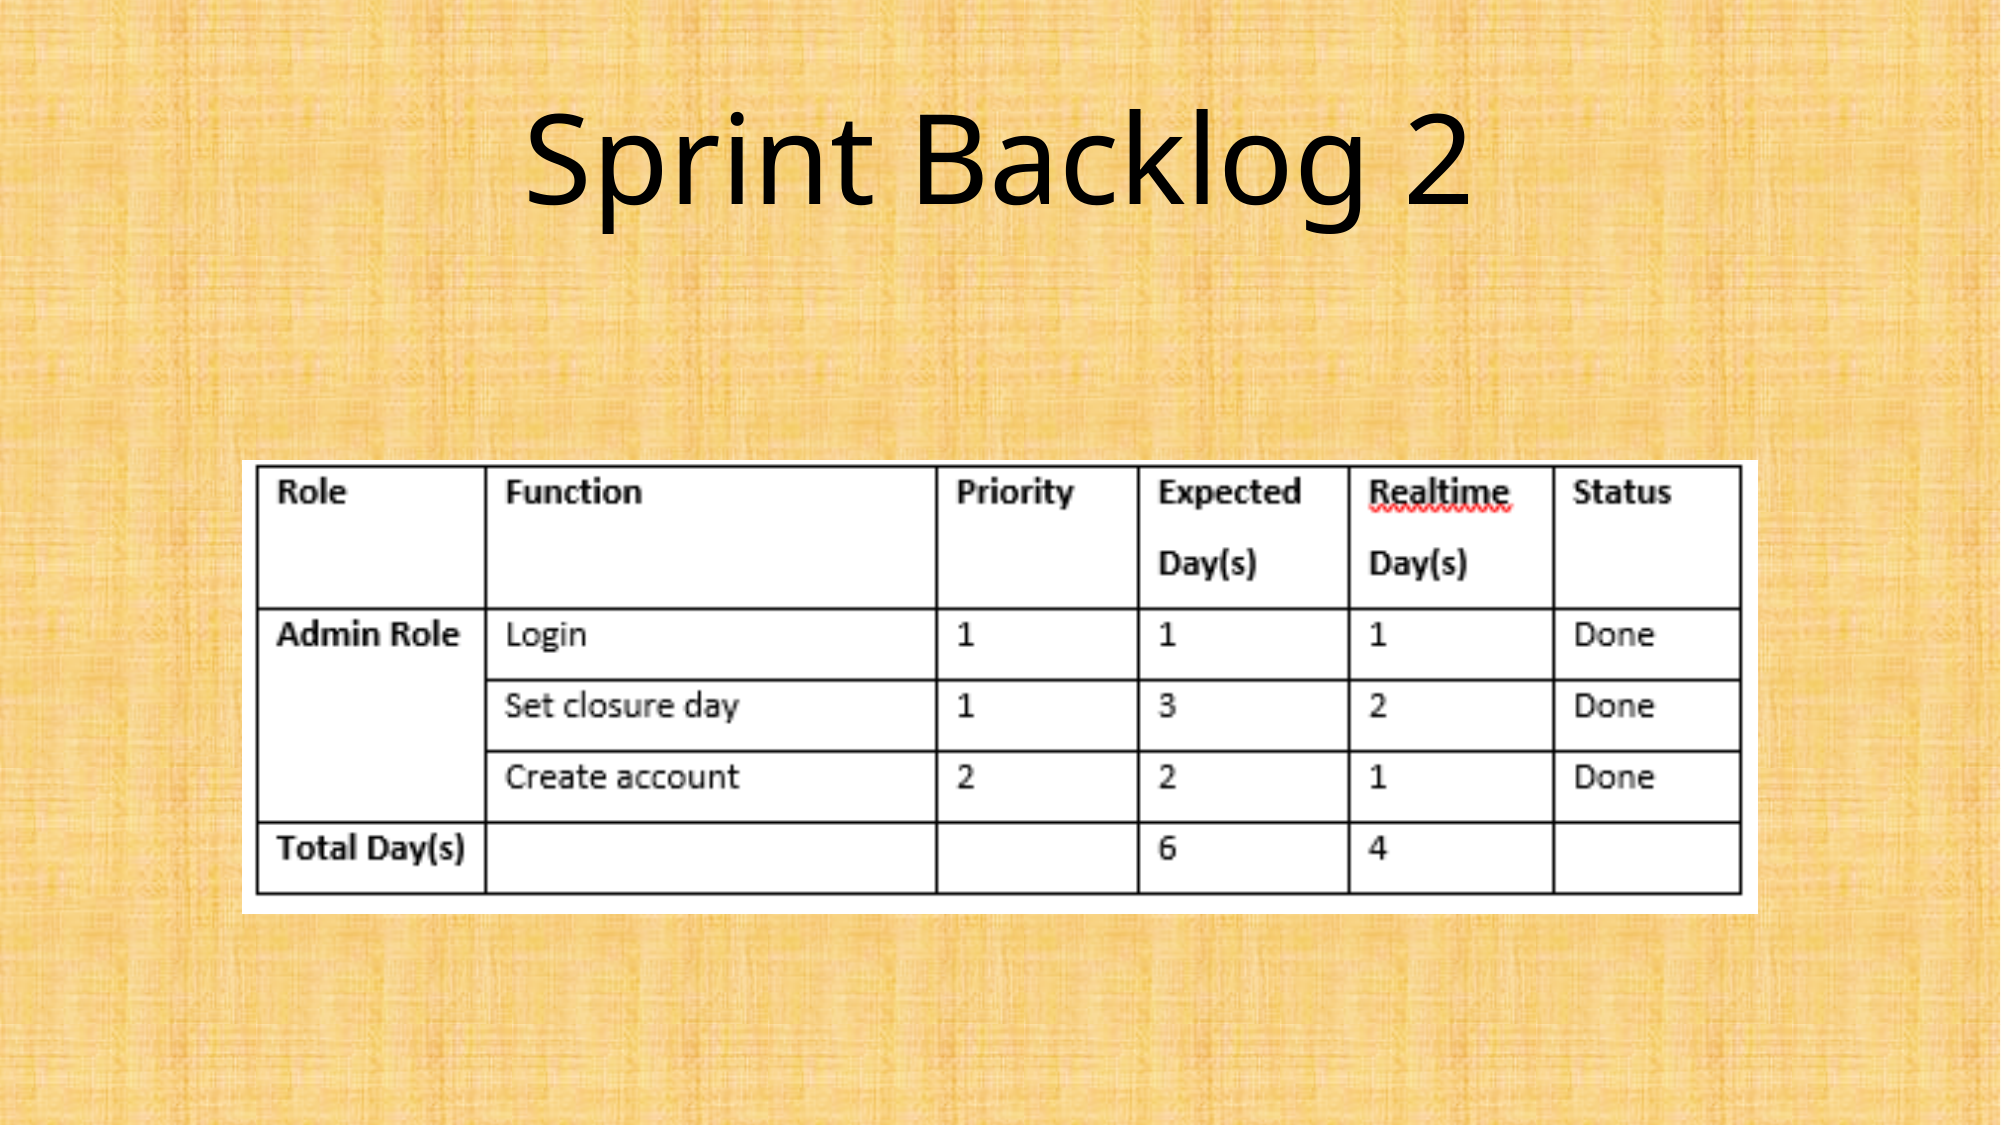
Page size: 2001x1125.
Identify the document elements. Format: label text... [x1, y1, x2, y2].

picture [0, 0, 2001, 1125]
title Sprint Backlog 2 [249, 75, 1750, 240]
